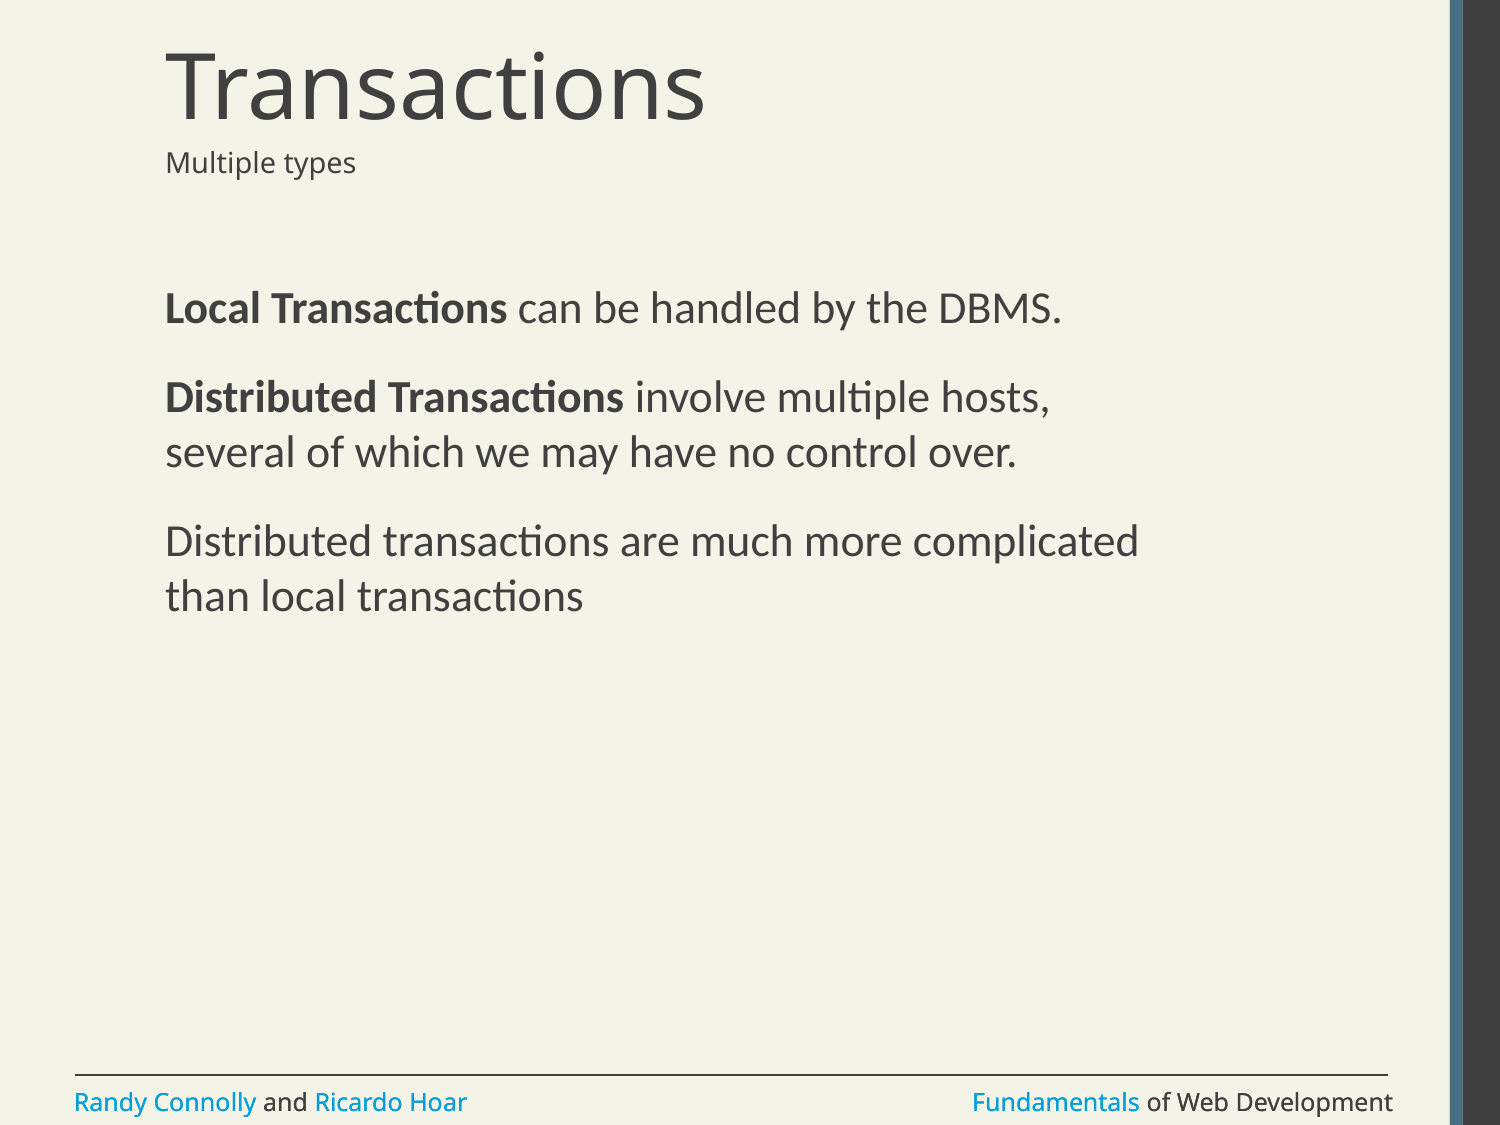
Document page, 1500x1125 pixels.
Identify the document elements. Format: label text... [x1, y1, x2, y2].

list Multiple types [150, 137, 1200, 188]
list Local Transactions can be handled by the DBMS. Distributed Transactions involve multiple hosts, several of which we may have no control over. Distributed transactions are much more complicated than local transactions [150, 270, 1200, 1013]
title Transactions [150, 20, 1425, 188]
